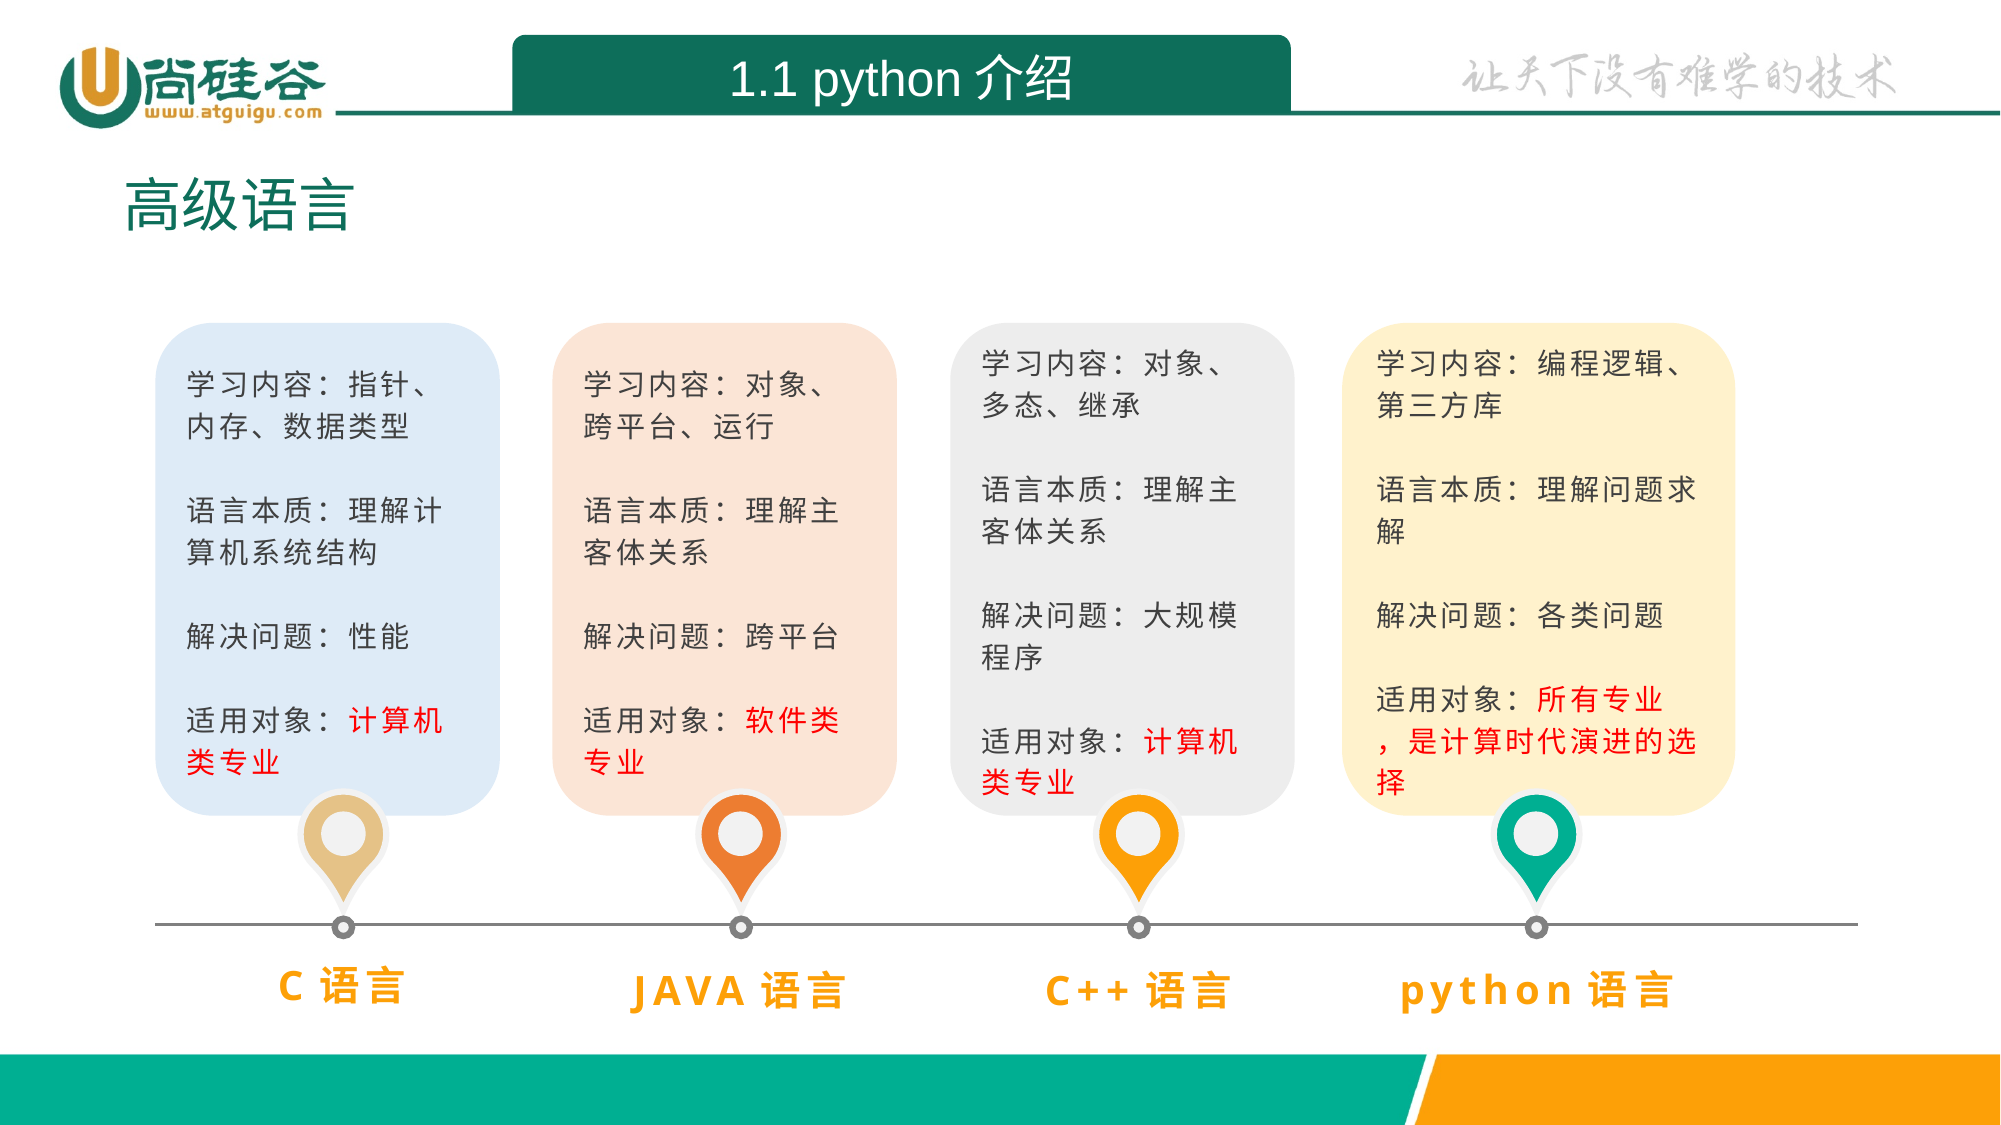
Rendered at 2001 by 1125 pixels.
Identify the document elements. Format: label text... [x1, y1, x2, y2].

text_box C++语言 [982, 947, 1295, 1021]
text_box [1512, 810, 1560, 857]
text_box 学习内容：对象、跨平台、运行 语言本质：理解主客体关系 解决问题：跨平台 适用对象：软件类专业 [551, 321, 898, 817]
text_box [697, 790, 786, 913]
text_box [299, 790, 388, 913]
text_box [731, 925, 751, 938]
text_box [334, 917, 353, 924]
text_box [1129, 925, 1149, 938]
text_box C语言 [186, 943, 499, 1016]
text_box [732, 917, 750, 924]
text_box [1114, 810, 1162, 857]
text_box [1095, 790, 1183, 913]
text_box [333, 925, 354, 938]
text_box [320, 810, 367, 857]
picture [0, 0, 2001, 1125]
text_box 学习内容：对象、多态、继承 语言本质：理解主客体关系 解决问题：大规模程序 适用对象：计算机类专业 [949, 321, 1296, 817]
text_box 1.1 python介绍 [512, 34, 1291, 114]
text_box [1492, 790, 1581, 913]
text_box 高级语言 [108, 159, 951, 249]
text_box JAVA语言 [584, 947, 897, 1021]
text_box 学习内容：编程逻辑、第三方库 语言本质：理解问题求解 解决问题：各类问题 适用对象：所有专业 ，是计算时代演进的选择 [1341, 321, 1737, 817]
text_box [1527, 917, 1546, 924]
text_box python语言 [1380, 947, 1693, 1021]
text_box 学习内容：指针、内存、数据类型 语言本质：理解计算机系统结构 解决问题：性能 适用对象：计算机类专业 [154, 321, 501, 817]
text_box [1526, 925, 1547, 938]
text_box [1129, 917, 1148, 924]
text_box [717, 810, 764, 857]
